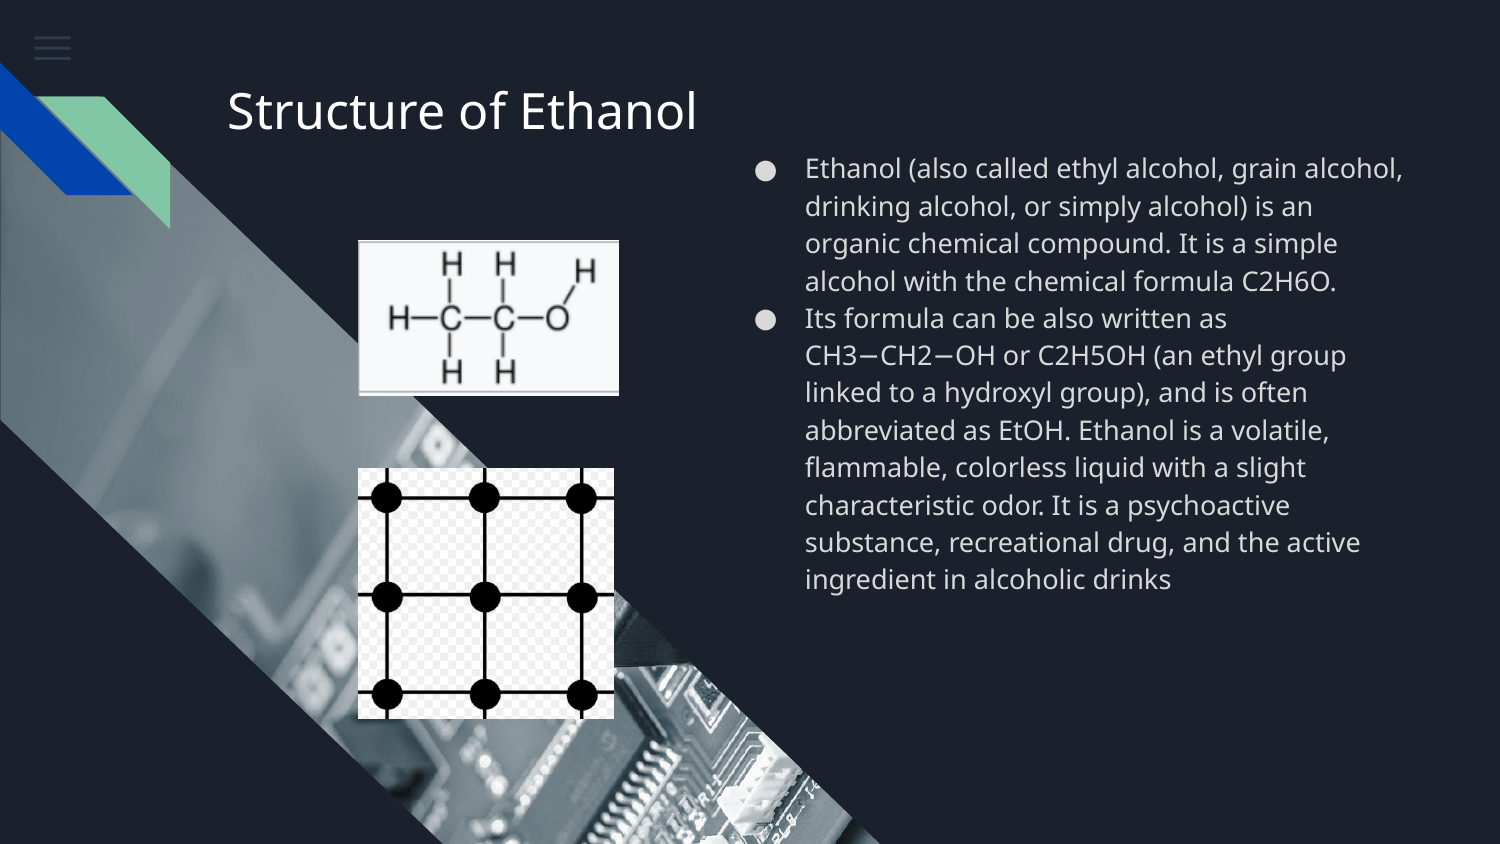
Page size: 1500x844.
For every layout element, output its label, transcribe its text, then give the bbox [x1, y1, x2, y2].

list Ethanol (also called ethyl alcohol, grain alcohol, drinking alcohol, or simply alcohol) is an organic chemical compound. It is a simple alcohol with the chemical formula C2H6O. Its formula can be also written as CH3−CH2−OH or C2H5OH (an ethyl group linked to a hydroxyl group), and is often abbreviated as EtOH. Ethanol is a volatile, flammable, colorless liquid with a slight characteristic odor. It is a psychoactive substance, recreational drug, and the active ingredient in alcoholic drinks [714, 132, 1424, 422]
picture [0, 97, 880, 844]
title Structure of Ethanol [212, 64, 1368, 215]
